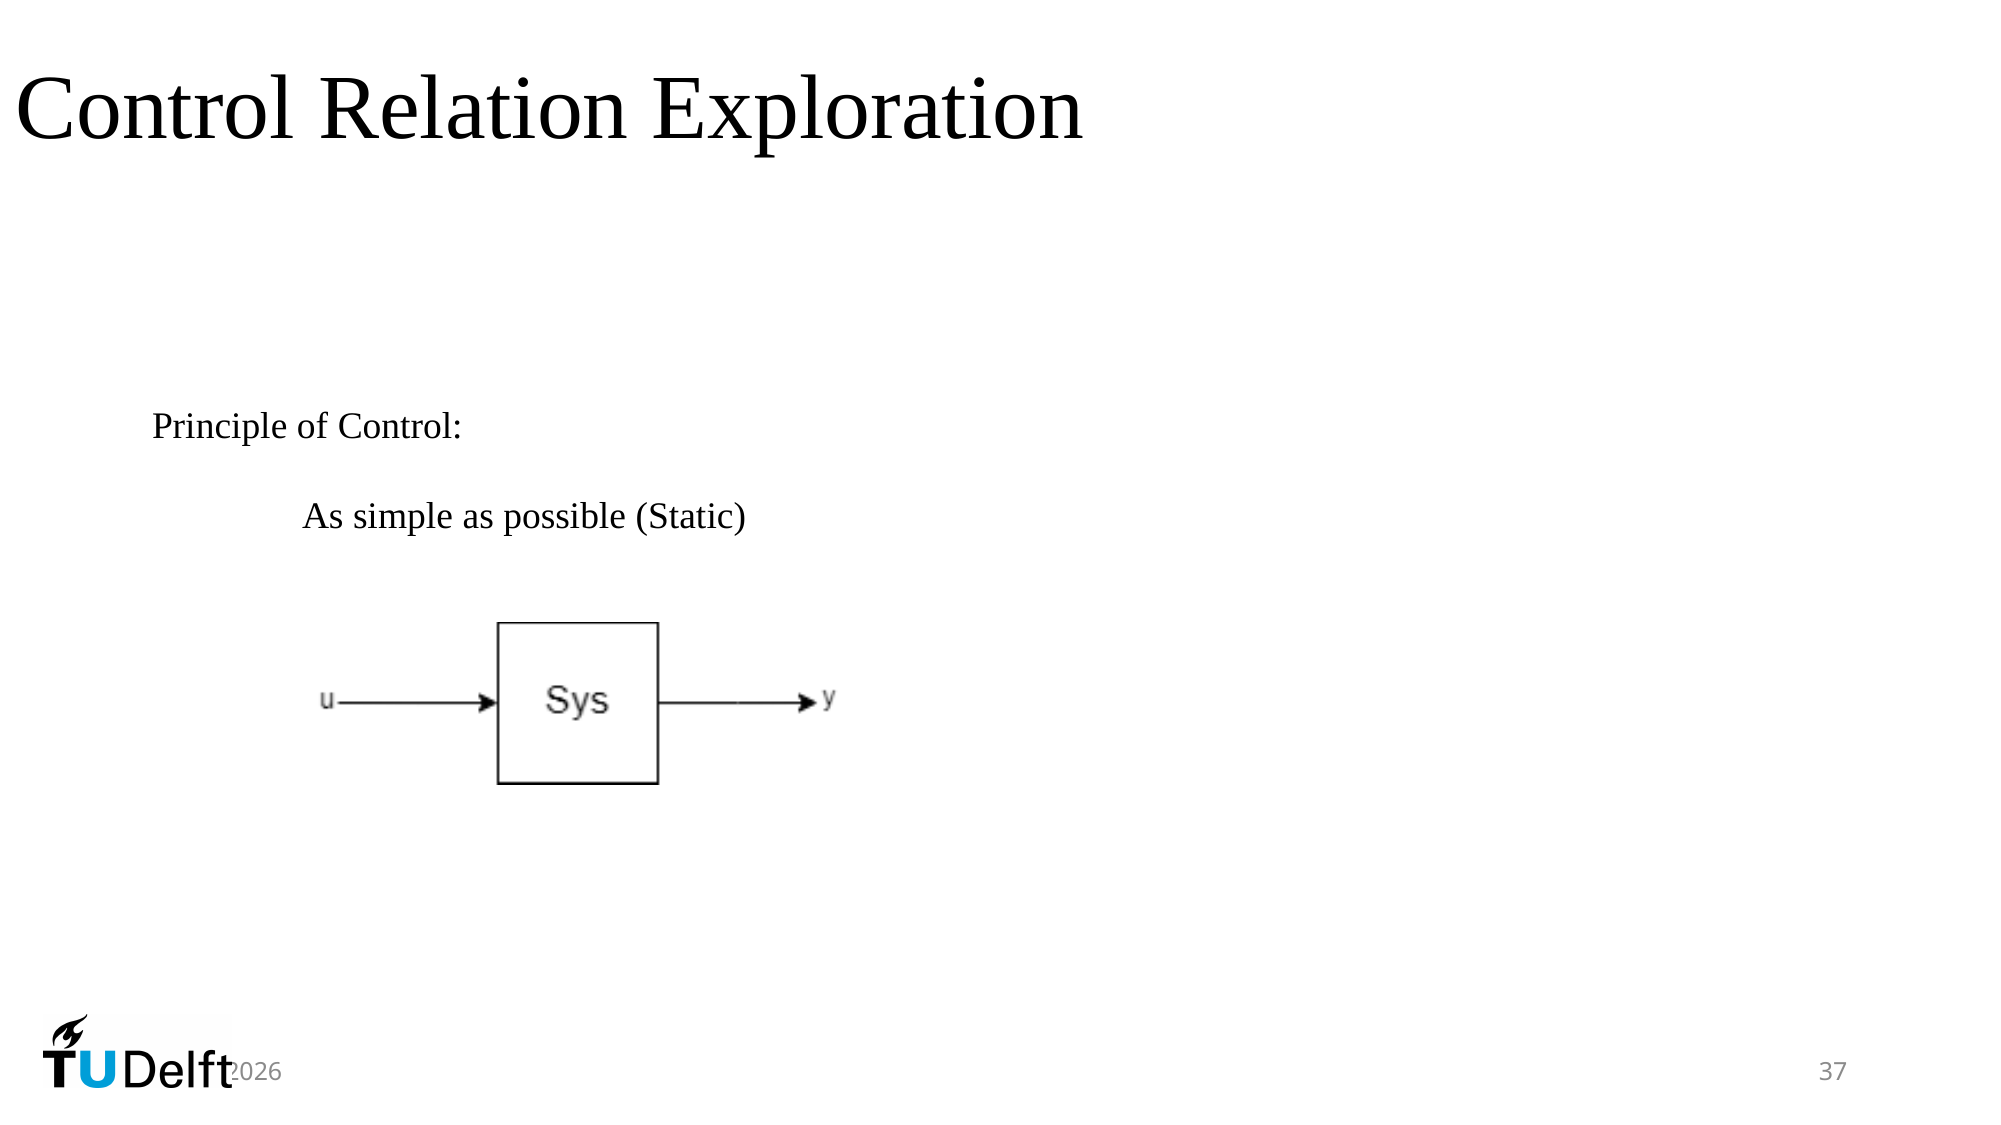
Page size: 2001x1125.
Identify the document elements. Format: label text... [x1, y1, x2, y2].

picture [292, 622, 863, 785]
text_box Principle of Control: As simple as possible (Static) [137, 348, 1762, 634]
slide_number 37 [1412, 1042, 1863, 1103]
title Control Relation Exploration [0, 0, 1725, 218]
picture [43, 1014, 232, 1088]
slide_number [137, 1042, 588, 1103]
